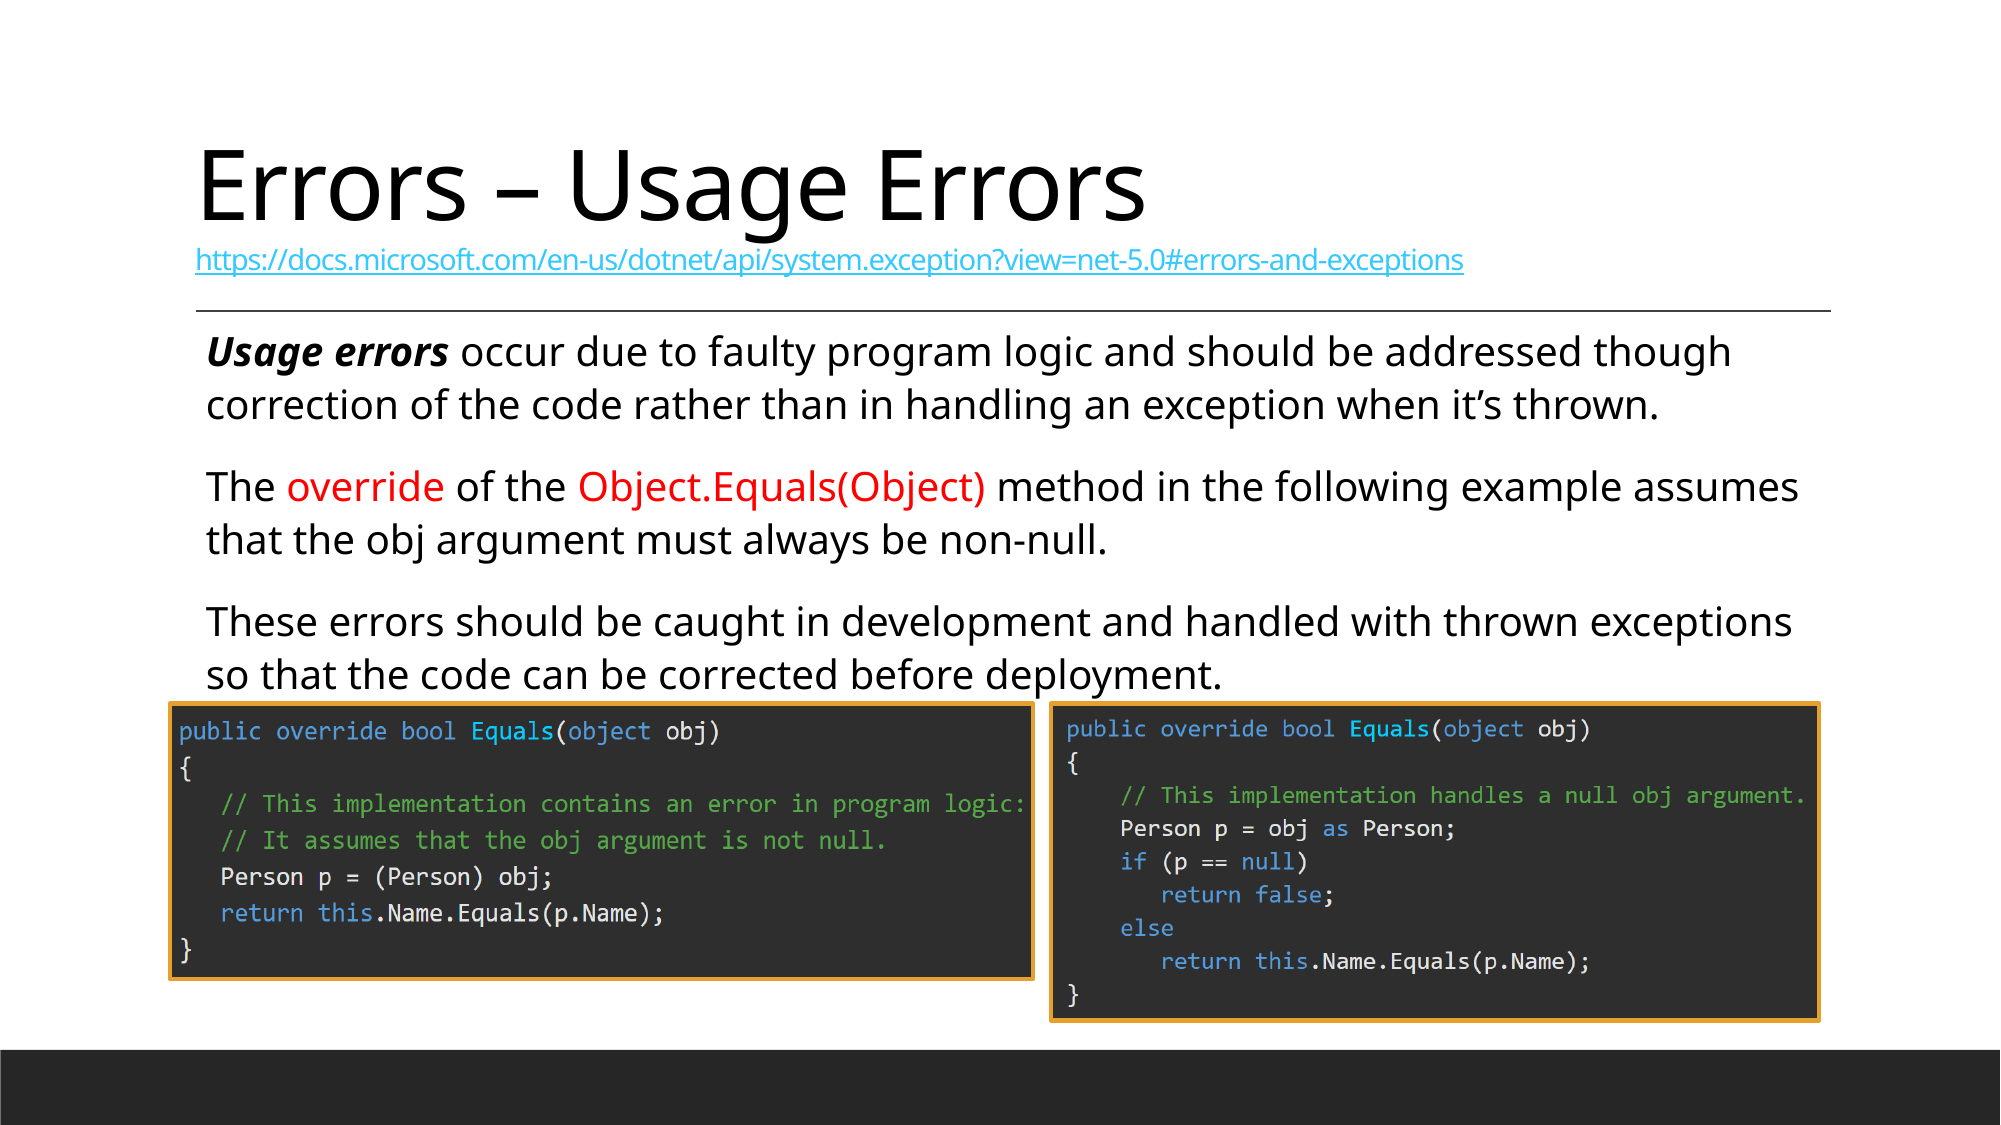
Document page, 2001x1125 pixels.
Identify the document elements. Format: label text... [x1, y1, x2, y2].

title Errors – Usage Errors https://docs.microsoft.com/en-us/dotnet/api/system.exception?view=net-5.0#errors-and-exceptions [180, 47, 1830, 285]
picture [171, 705, 1032, 978]
list Usage errors occur due to faulty program logic and should be addressed though correction of the code rather than in handling an exception when it’s thrown. The override of the Object.Equals(Object) method in the following example assumes that the obj argument must always be non-null. These errors should be caught in development and handled with thrown exceptions so that the code can be corrected before deployment. [191, 312, 1811, 706]
picture [1052, 705, 1818, 1019]
